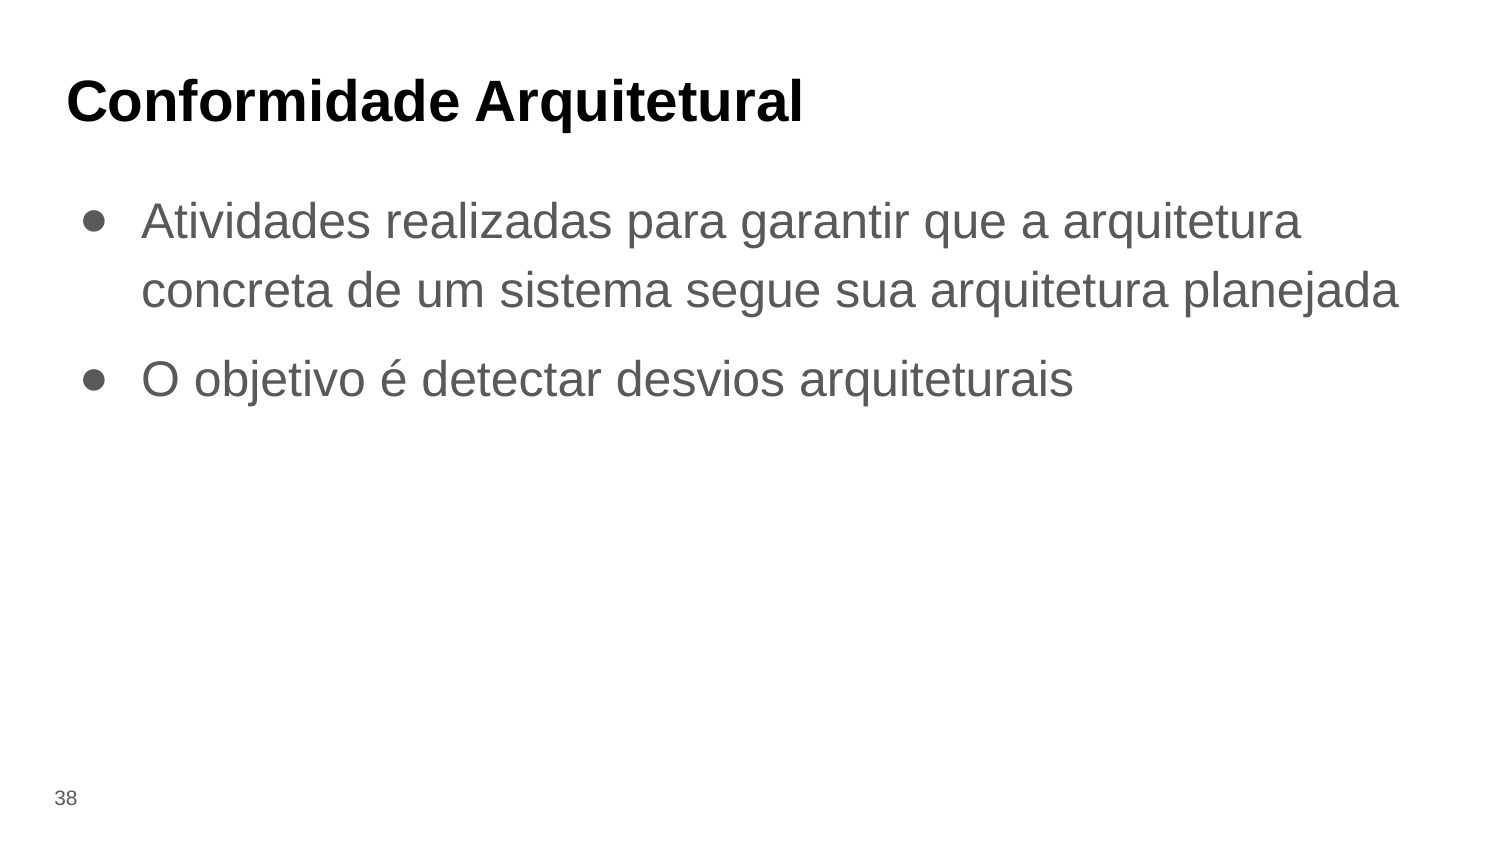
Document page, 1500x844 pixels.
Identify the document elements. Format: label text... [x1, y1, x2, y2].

text_box ‹#› [2, 764, 93, 830]
title Conformidade Arquitetural [51, 48, 1449, 142]
list Atividades realizadas para garantir que a arquitetura concreta de um sistema segue sua arquitetura planejada O objetivo é detectar desvios arquiteturais [51, 164, 1449, 345]
